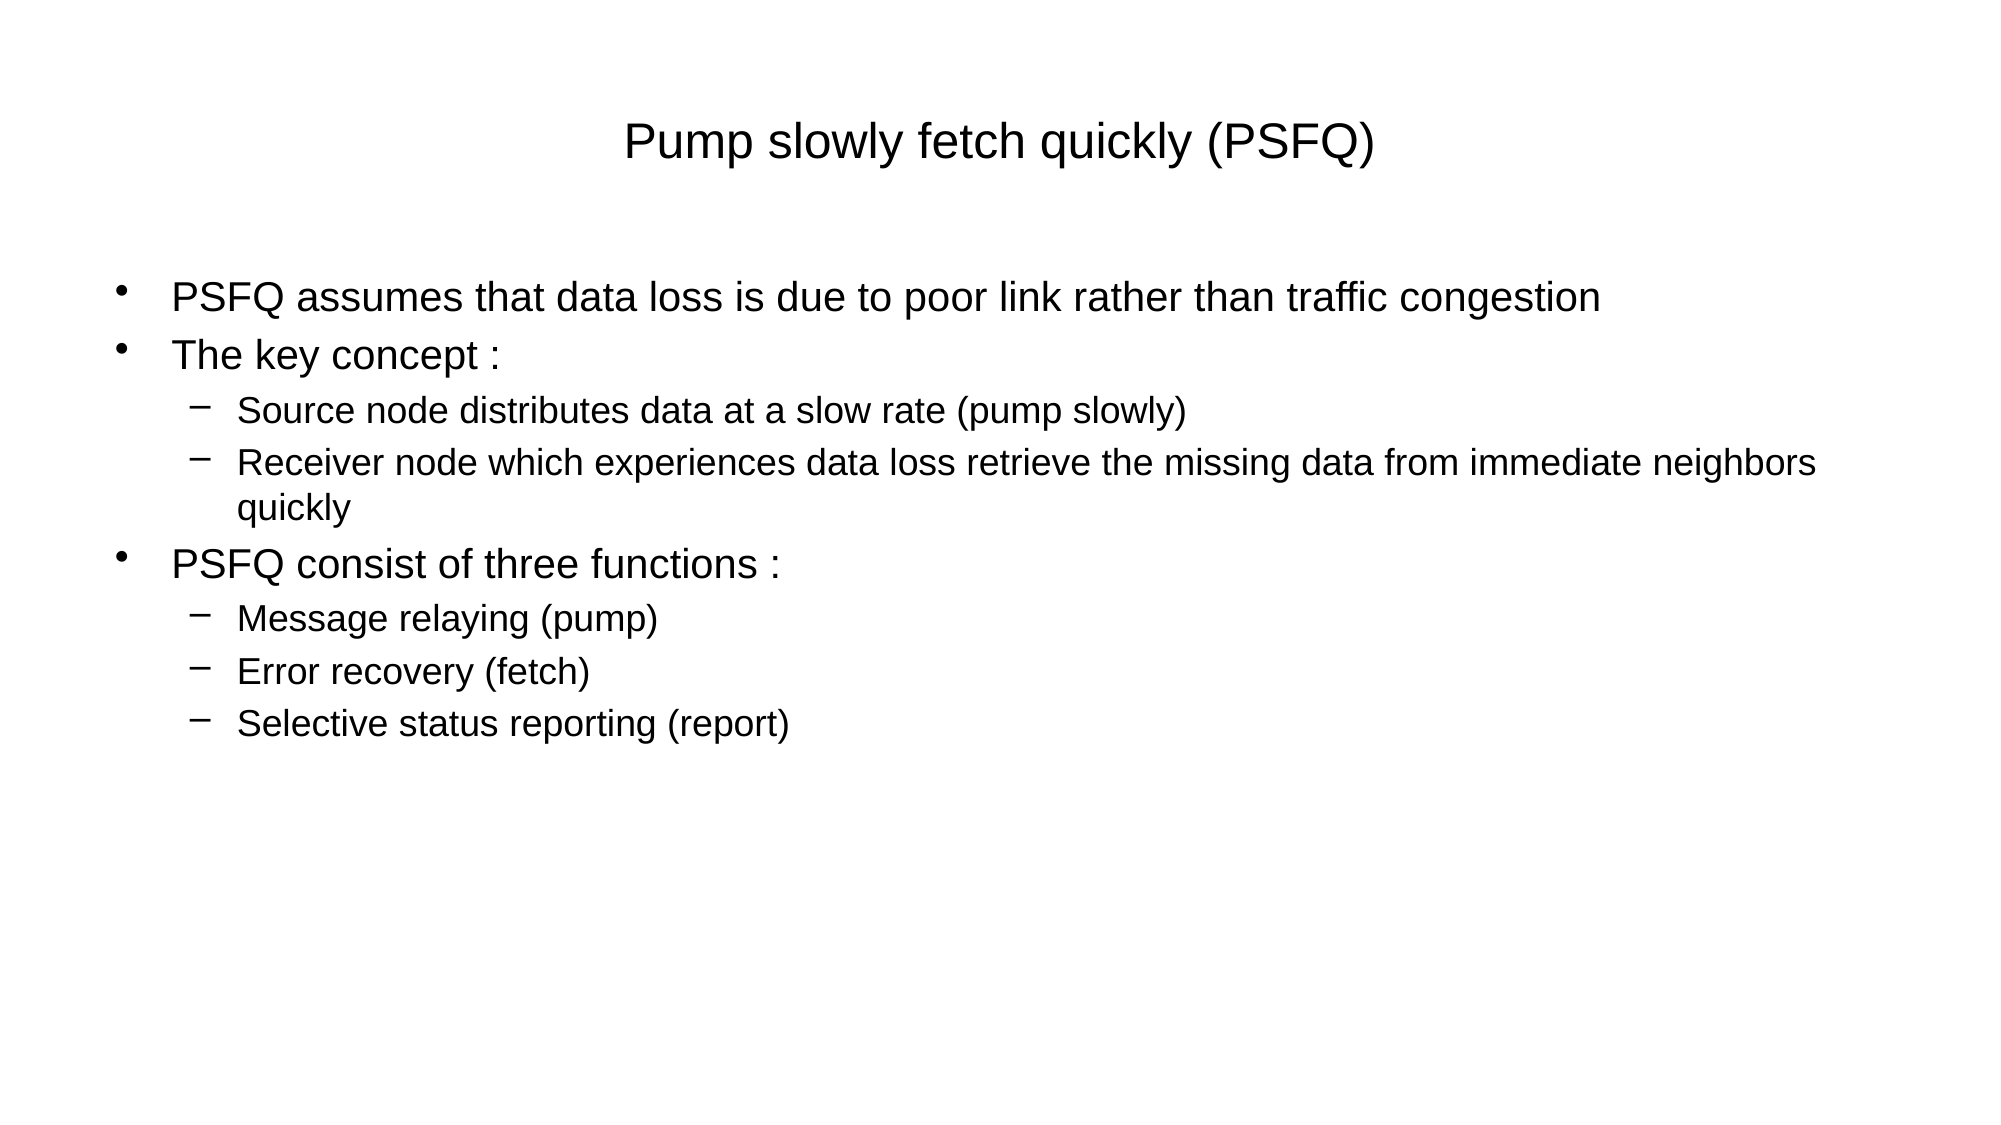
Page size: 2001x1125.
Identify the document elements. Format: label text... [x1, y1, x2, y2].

list PSFQ assumes that data loss is due to poor link rather than traffic congestion The key concept : Source node distributes data at a slow rate (pump slowly) Receiver node which experiences data loss retrieve the missing data from immediate neighbors quickly PSFQ consist of three functions : Message relaying (pump) Error recovery (fetch) Selective status reporting (report) [99, 262, 1901, 1006]
title Pump slowly fetch quickly (PSFQ) [99, 44, 1901, 233]
